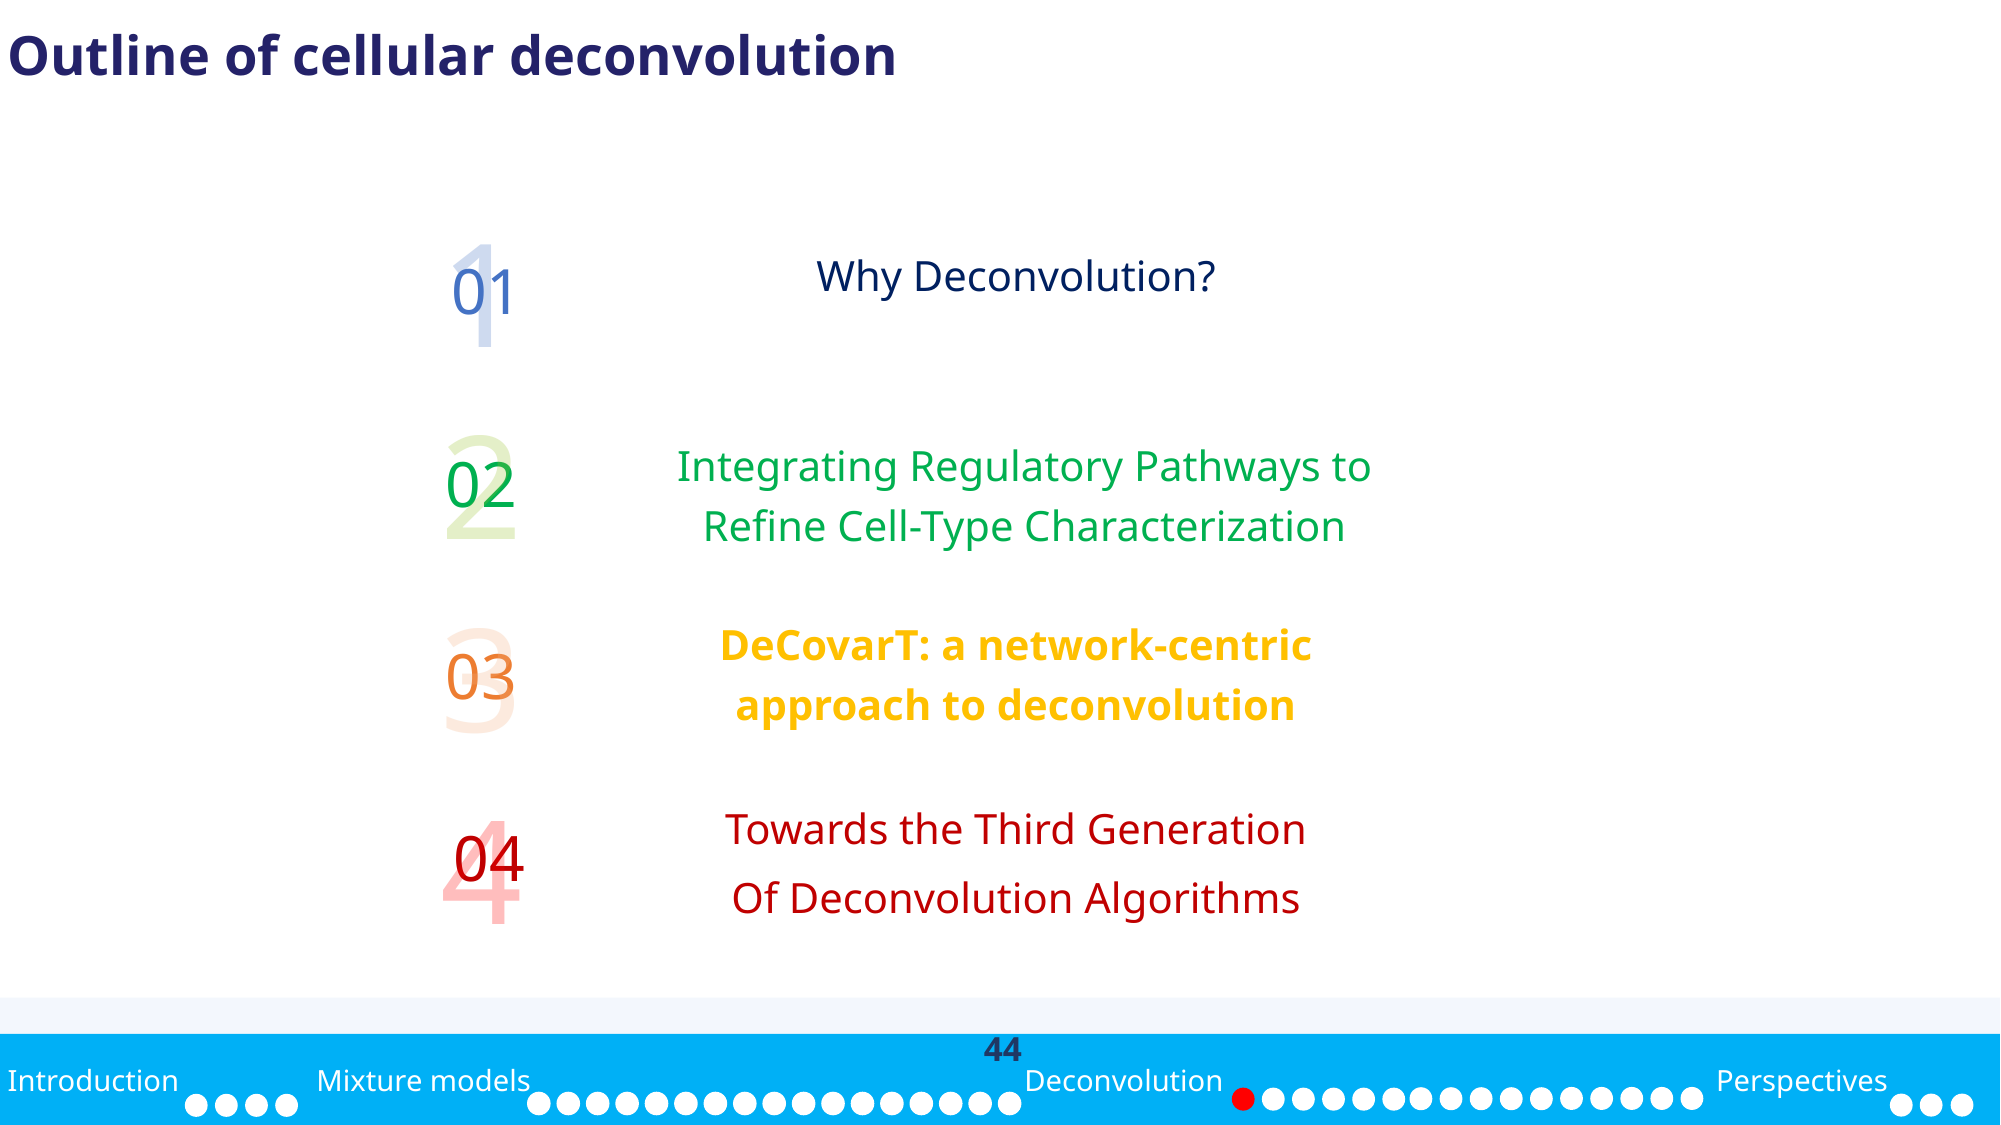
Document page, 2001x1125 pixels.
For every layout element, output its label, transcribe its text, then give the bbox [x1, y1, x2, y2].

text_box Towards the Third Generation Of Deconvolution Algorithms [635, 789, 1397, 926]
text_box Why Deconvolution? [669, 236, 1363, 305]
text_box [423, 579, 540, 770]
title Outline of cellular deconvolution [7, 19, 1703, 148]
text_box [426, 194, 537, 385]
text_box Integrating Regulatory Pathways to Refine Cell-Type Characterization [643, 426, 1406, 554]
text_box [0, 1021, 2000, 1125]
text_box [424, 387, 539, 577]
text_box DeCovarT: a network-centric approach to deconvolution [635, 604, 1397, 733]
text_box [420, 772, 543, 962]
